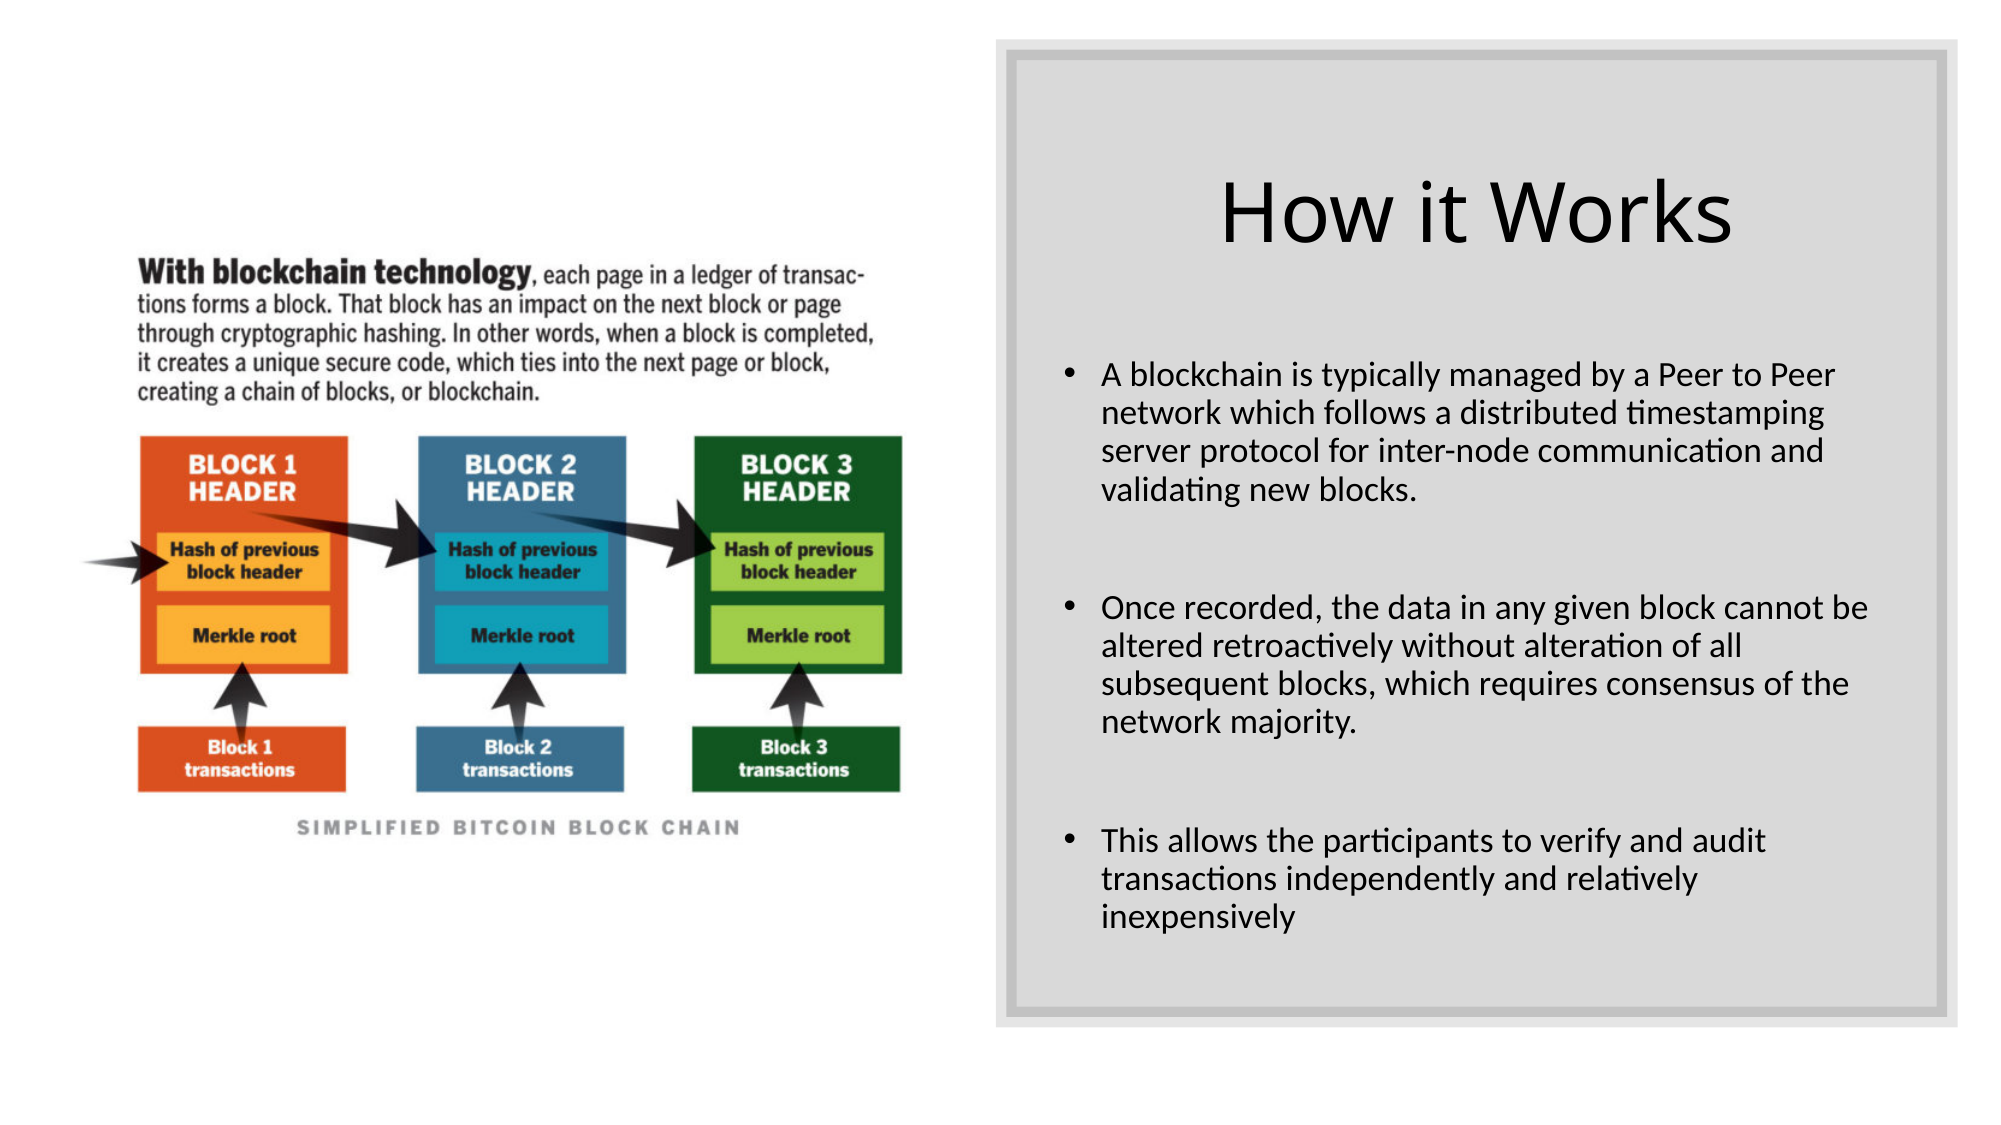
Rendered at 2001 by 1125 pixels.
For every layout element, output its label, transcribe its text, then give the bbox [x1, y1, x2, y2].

picture [79, 239, 921, 860]
title How it Works [1048, 105, 1906, 326]
list A blockchain is typically managed by a Peer to Peer network which follows a distributed timestamping server protocol for inter-node communication and validating new blocks. Once recorded, the data in any given block cannot be altered retroactively without alteration of all subsequent blocks, which requires consensus of the network majority. This allows the participants to verify and audit transactions independently and relatively inexpensively [1048, 348, 1908, 967]
text_box [1005, 49, 1948, 1018]
